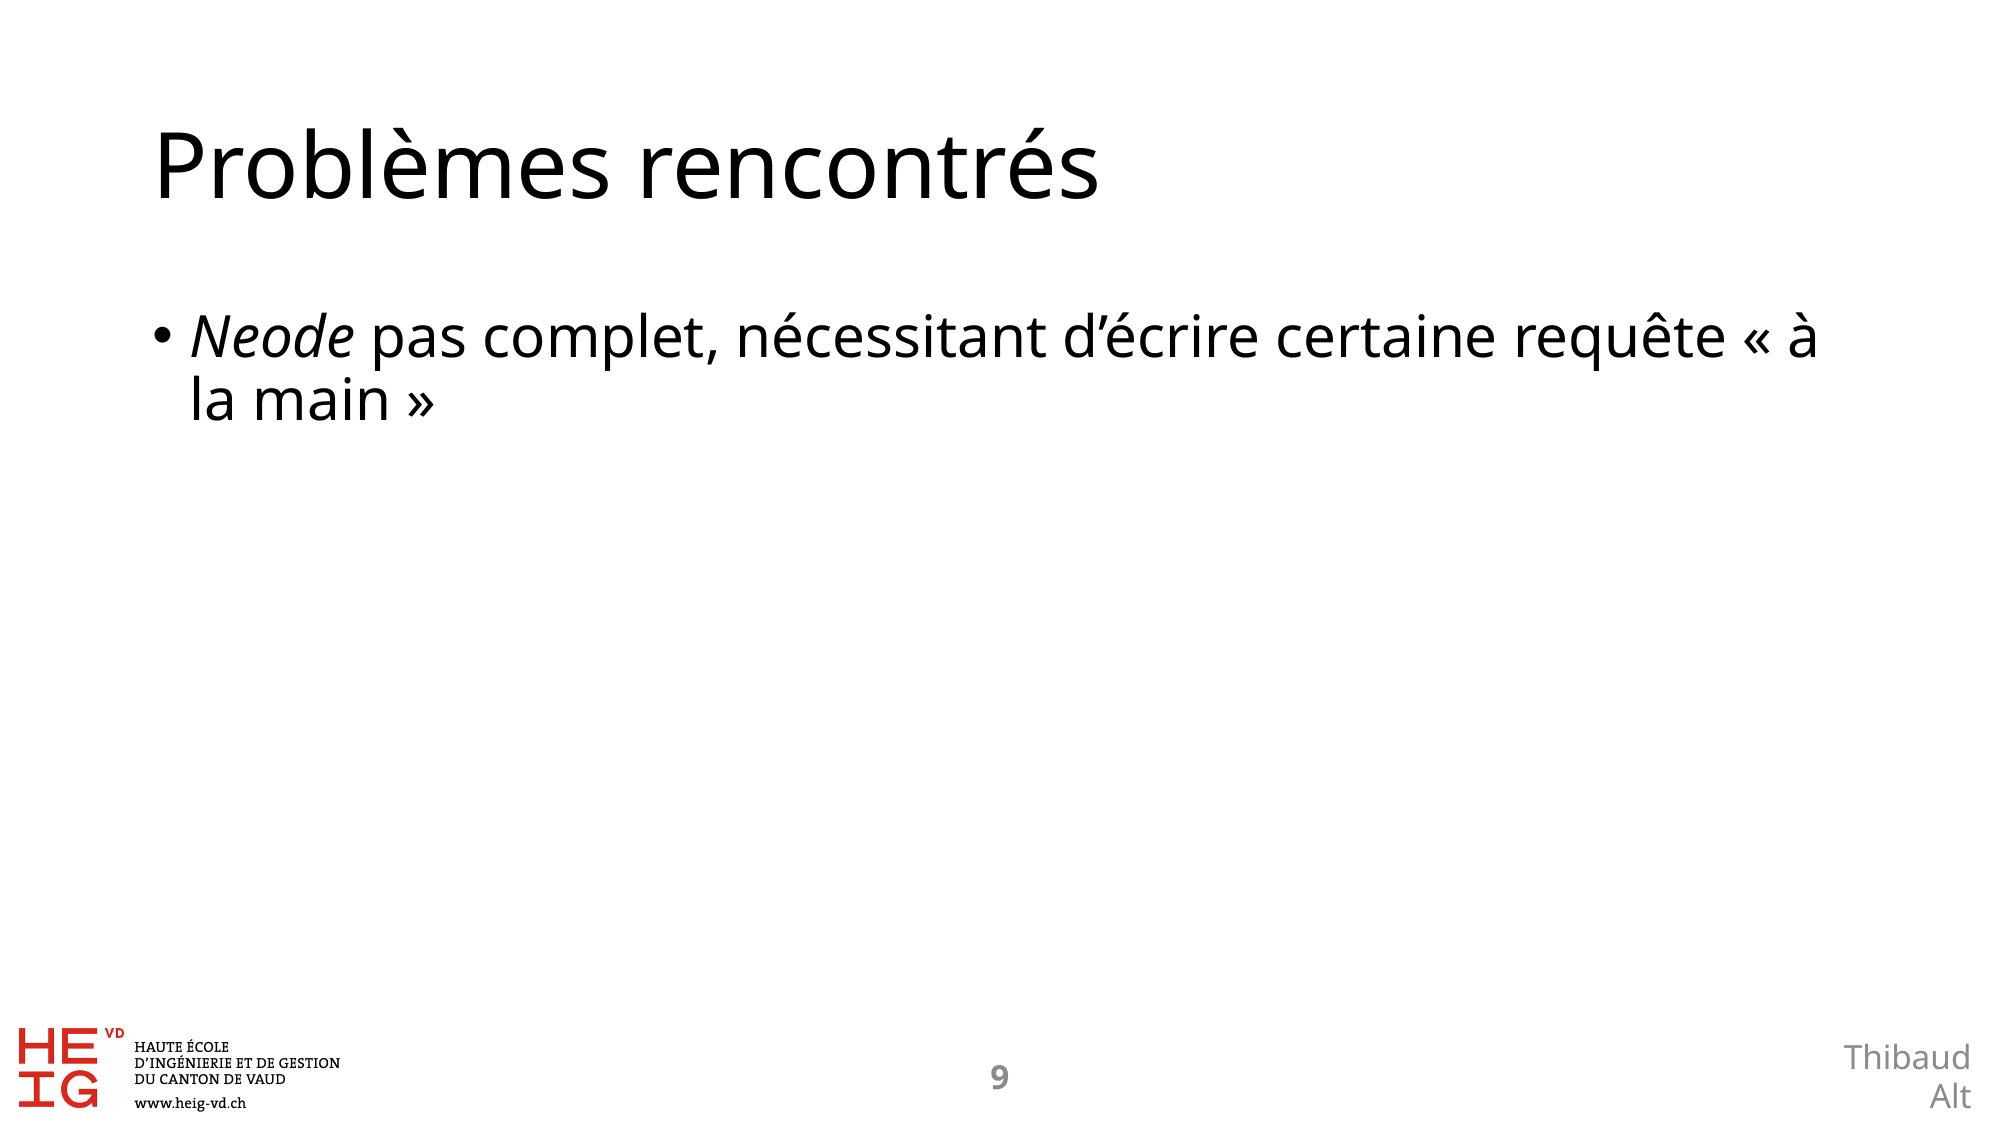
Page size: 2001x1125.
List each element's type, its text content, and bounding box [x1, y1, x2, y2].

title Problèmes rencontrés [137, 59, 1863, 278]
picture [19, 1028, 124, 1108]
slide_number 8 [774, 1048, 1225, 1109]
picture [131, 1025, 351, 1118]
list Neode pas complet, nécessitant d’écrire certaine requête « à la main » [137, 299, 1885, 1014]
